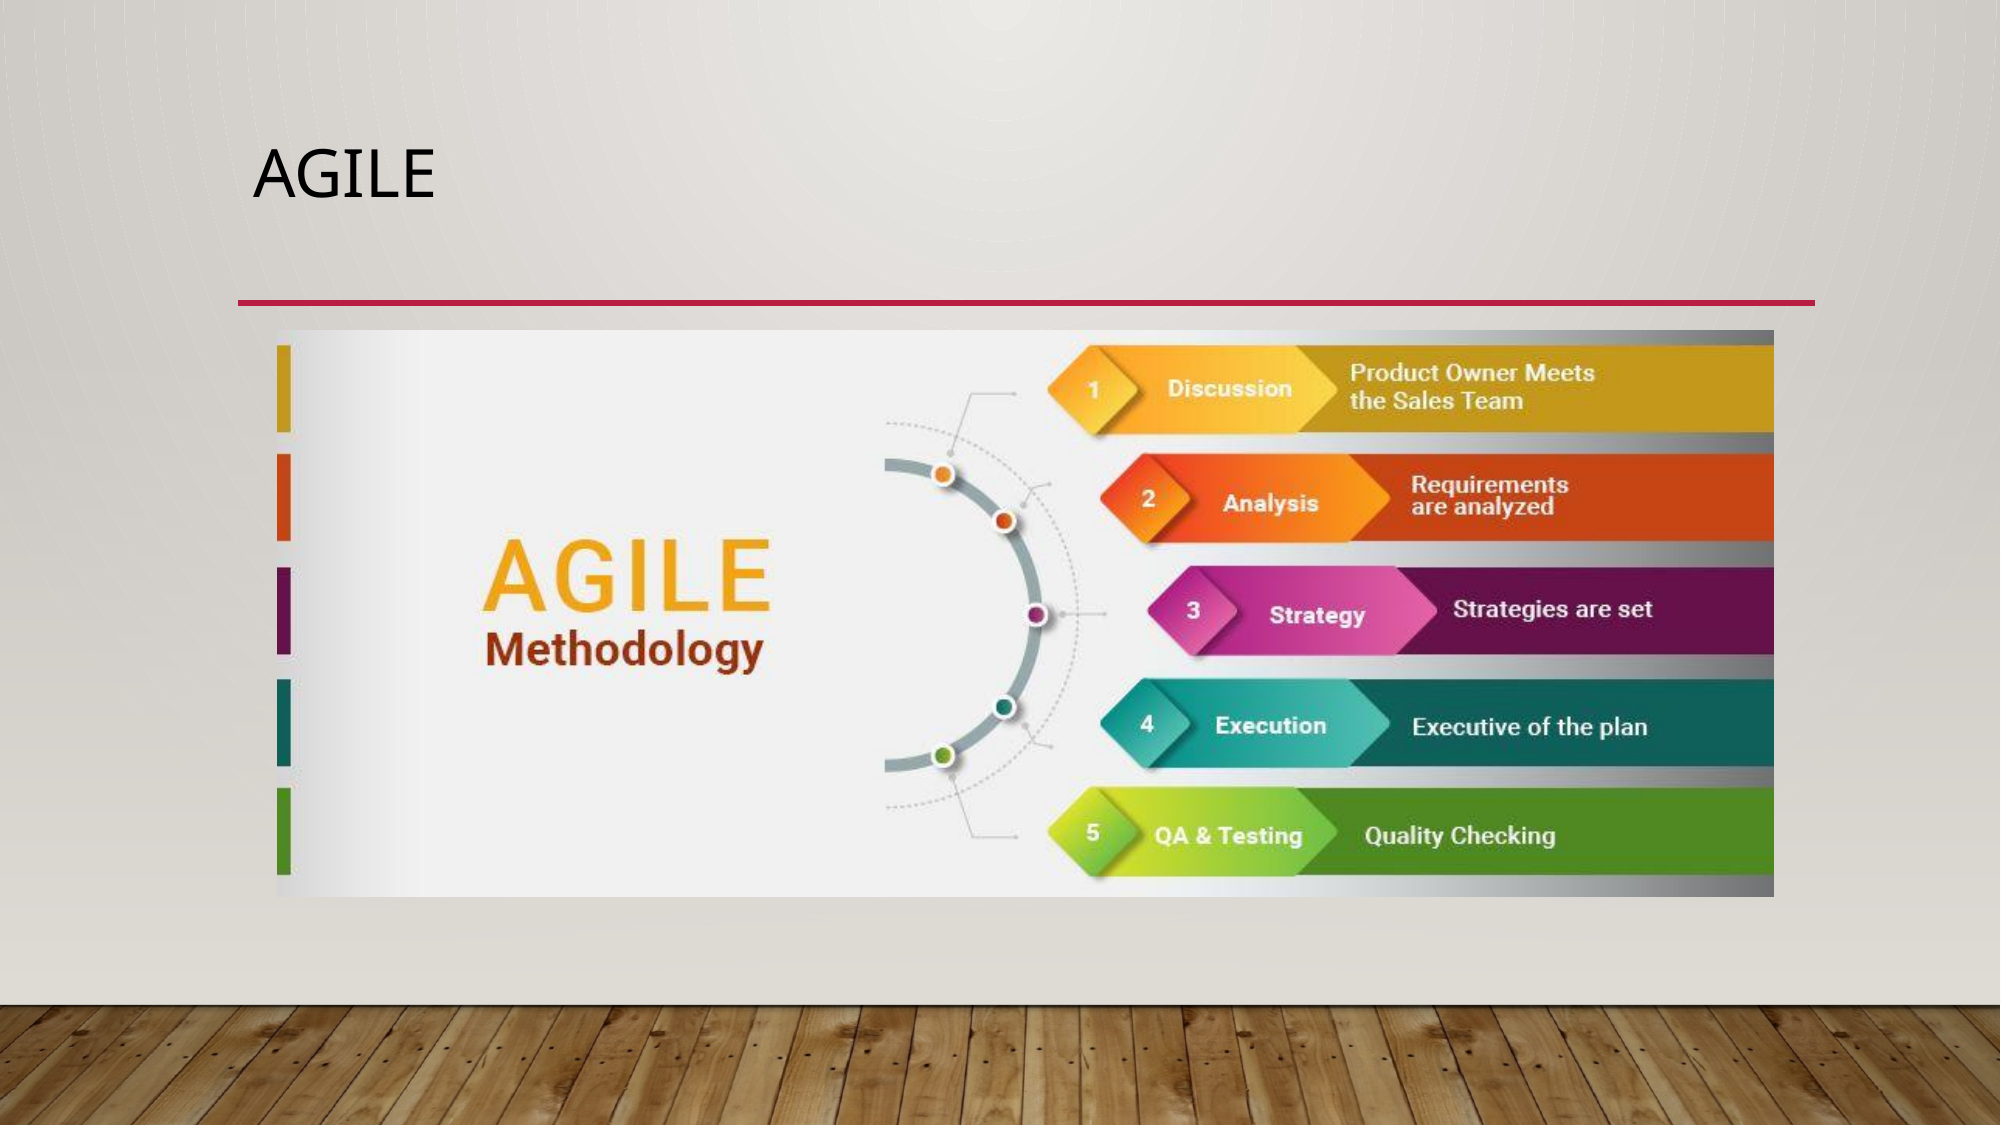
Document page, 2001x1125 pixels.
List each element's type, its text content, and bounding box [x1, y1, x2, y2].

title agile [238, 131, 1814, 305]
picture [0, 1005, 2000, 1125]
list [277, 330, 1774, 897]
